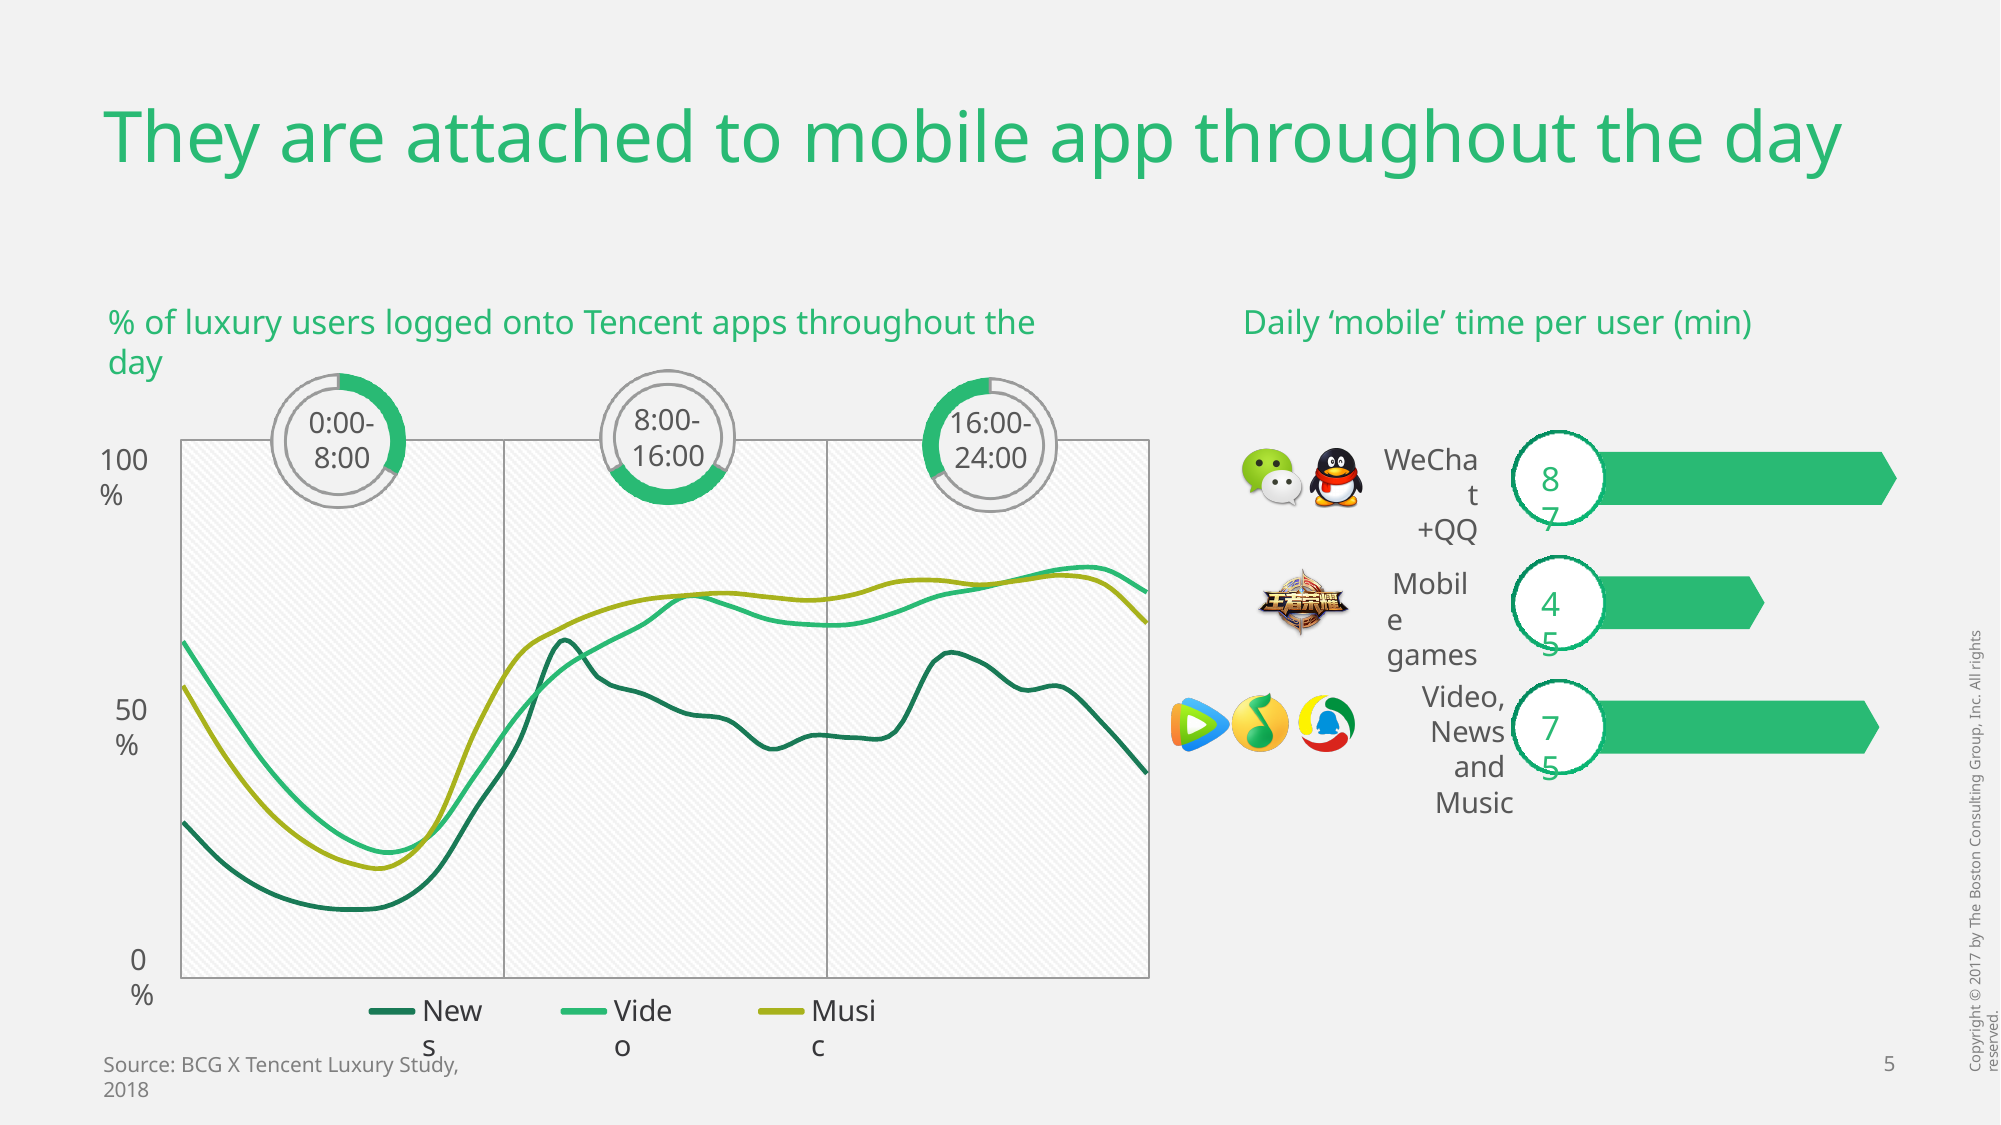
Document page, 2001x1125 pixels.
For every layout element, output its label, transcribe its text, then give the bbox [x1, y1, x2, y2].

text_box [1169, 692, 1289, 752]
text_box 100% [97, 439, 166, 512]
text_box Video, News and Music [1377, 676, 1515, 819]
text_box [1240, 448, 1366, 509]
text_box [1510, 555, 1765, 651]
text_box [179, 373, 1151, 980]
picture [922, 376, 1059, 513]
text_box 75 [1538, 783, 1578, 787]
text_box 0% [128, 939, 166, 1012]
text_box 87 [1538, 534, 1578, 539]
picture [1297, 693, 1356, 754]
text_box Mobile games [1384, 563, 1480, 671]
text_box [1611, 700, 1880, 754]
text_box 45 [1538, 659, 1578, 663]
text_box 50% [112, 689, 166, 762]
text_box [1510, 430, 1898, 527]
picture [599, 369, 736, 506]
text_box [560, 1007, 608, 1015]
text_box Music [809, 990, 885, 1062]
picture [1255, 567, 1351, 639]
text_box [757, 1007, 805, 1015]
text_box 5 [1881, 1048, 1897, 1076]
text_box Daily ‘mobile’ time per user (min) [1240, 298, 1757, 341]
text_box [368, 1007, 416, 1015]
picture [1510, 679, 1607, 775]
text_box Video [611, 990, 689, 1062]
text_box Copyright © 2017 by The Boston Consulting Group, Inc. All rights reserved. [1965, 579, 1987, 1075]
text_box Source: BCG X Tencent Luxury Study, 2018 [101, 1049, 505, 1102]
text_box % of luxury users logged onto Tencent apps throughout the day [105, 298, 1049, 381]
text_box News [419, 990, 492, 1062]
title They are attached to mobile app throughout the day [101, 89, 1883, 280]
text_box WeChat +QQ [1375, 439, 1480, 547]
